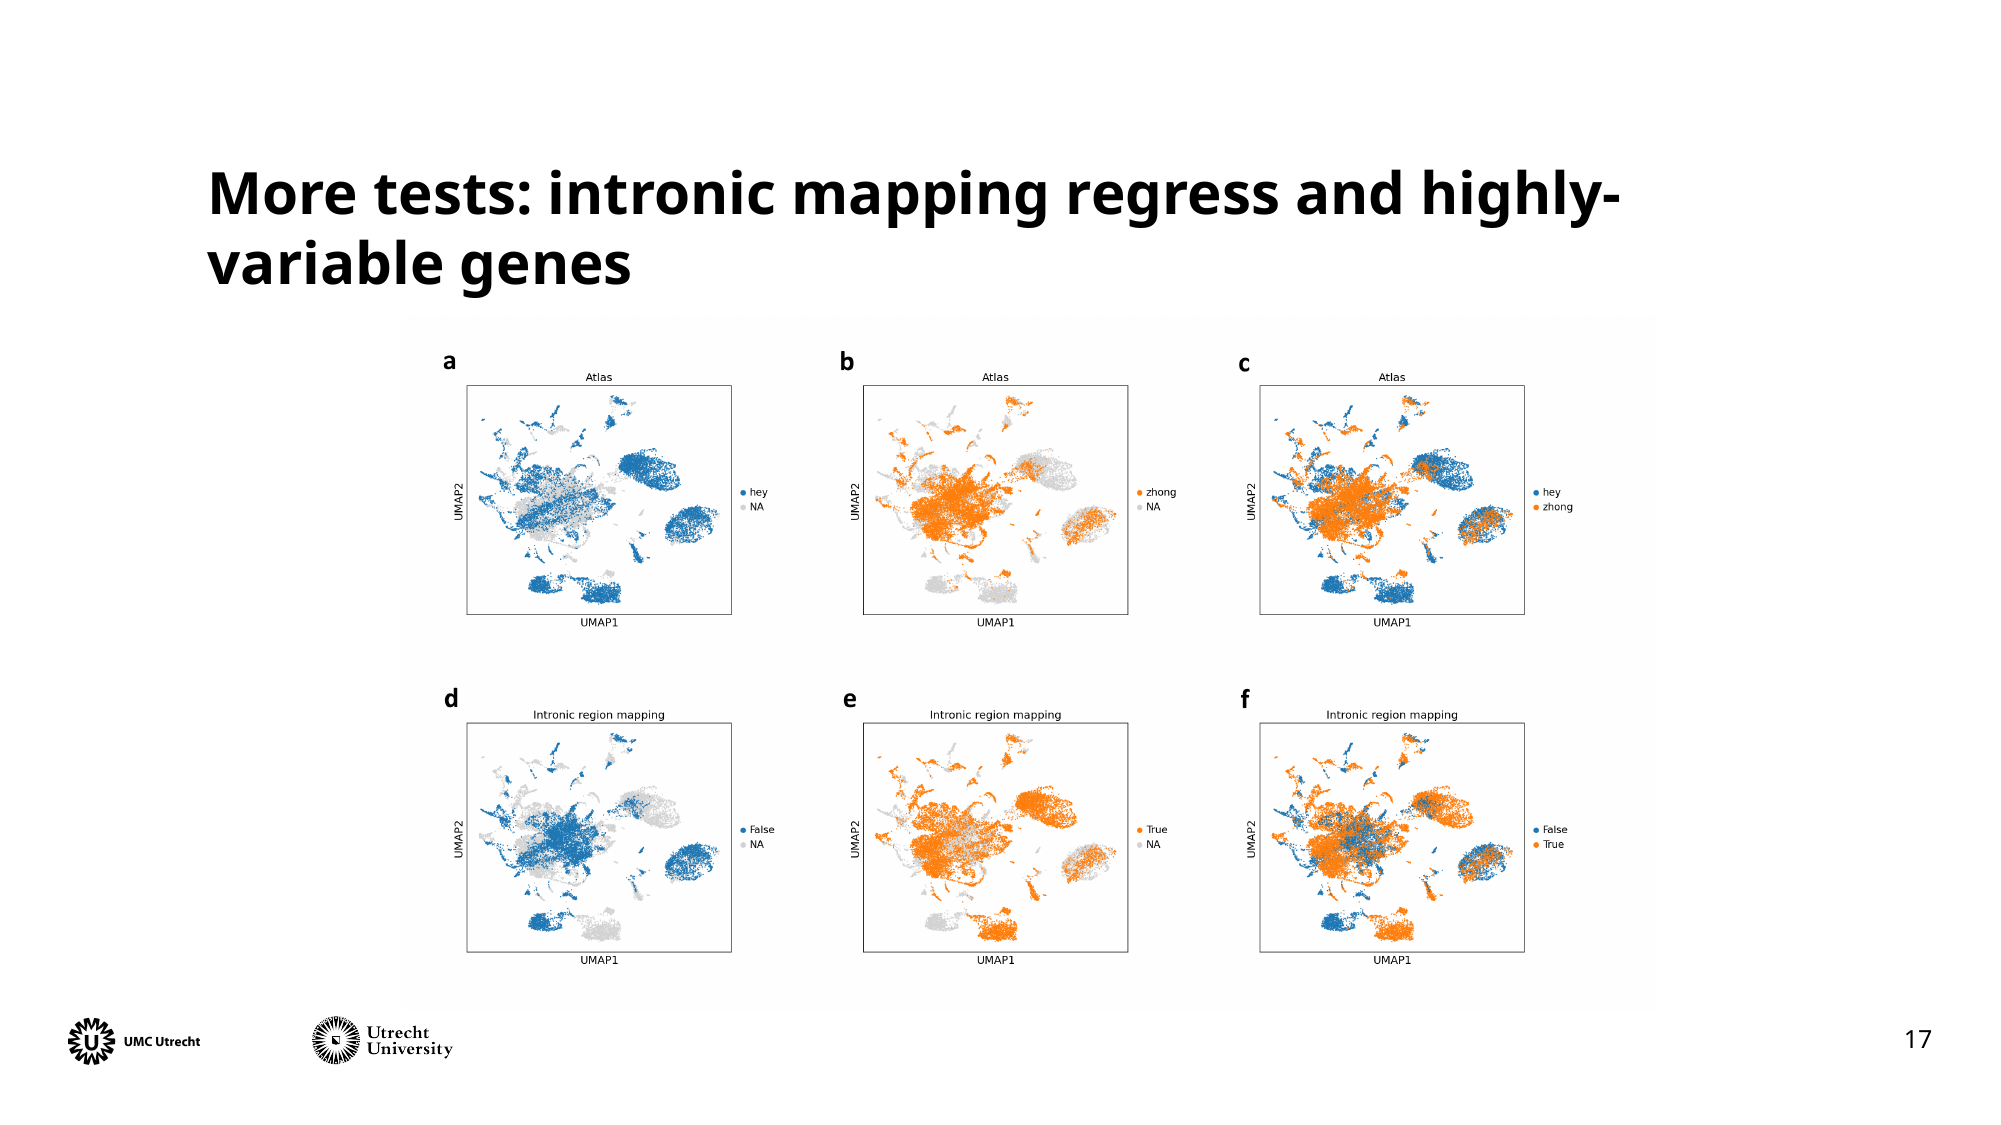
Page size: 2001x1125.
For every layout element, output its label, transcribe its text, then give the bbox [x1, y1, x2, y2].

picture [272, 314, 1657, 1096]
picture [68, 984, 200, 1096]
text_box More tests: intronic mapping regress and highly-variable genes [192, 148, 1758, 355]
slide_number 17 [1828, 1009, 1933, 1071]
